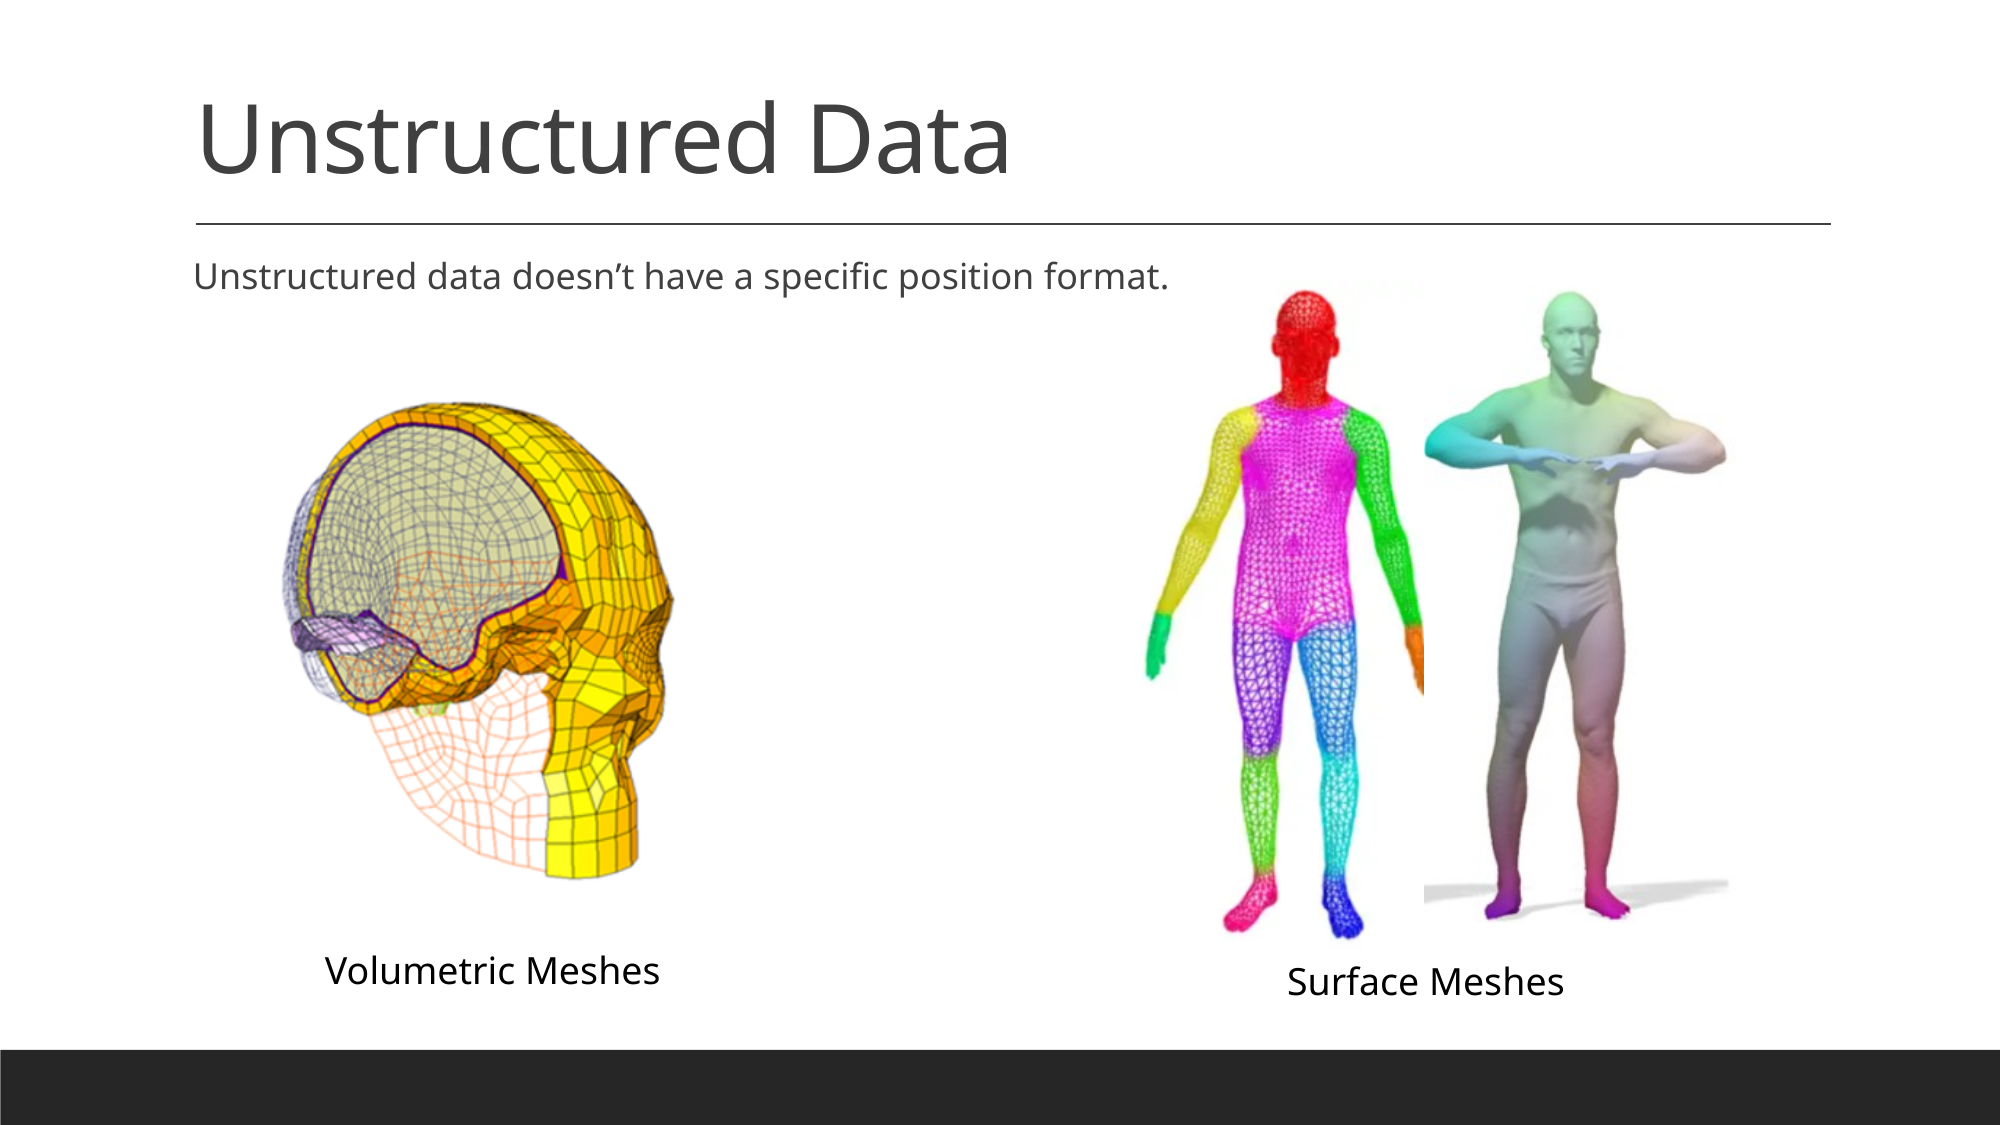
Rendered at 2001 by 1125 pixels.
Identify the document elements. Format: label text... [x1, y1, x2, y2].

picture [254, 350, 691, 890]
title Unstructured Data [180, 47, 1830, 202]
text_box Surface Meshes [1272, 950, 1775, 1011]
text_box Volumetric Meshes [310, 940, 812, 1000]
list Unstructured data doesn’t have a specific position format. [180, 241, 1131, 340]
picture [1132, 241, 1741, 953]
